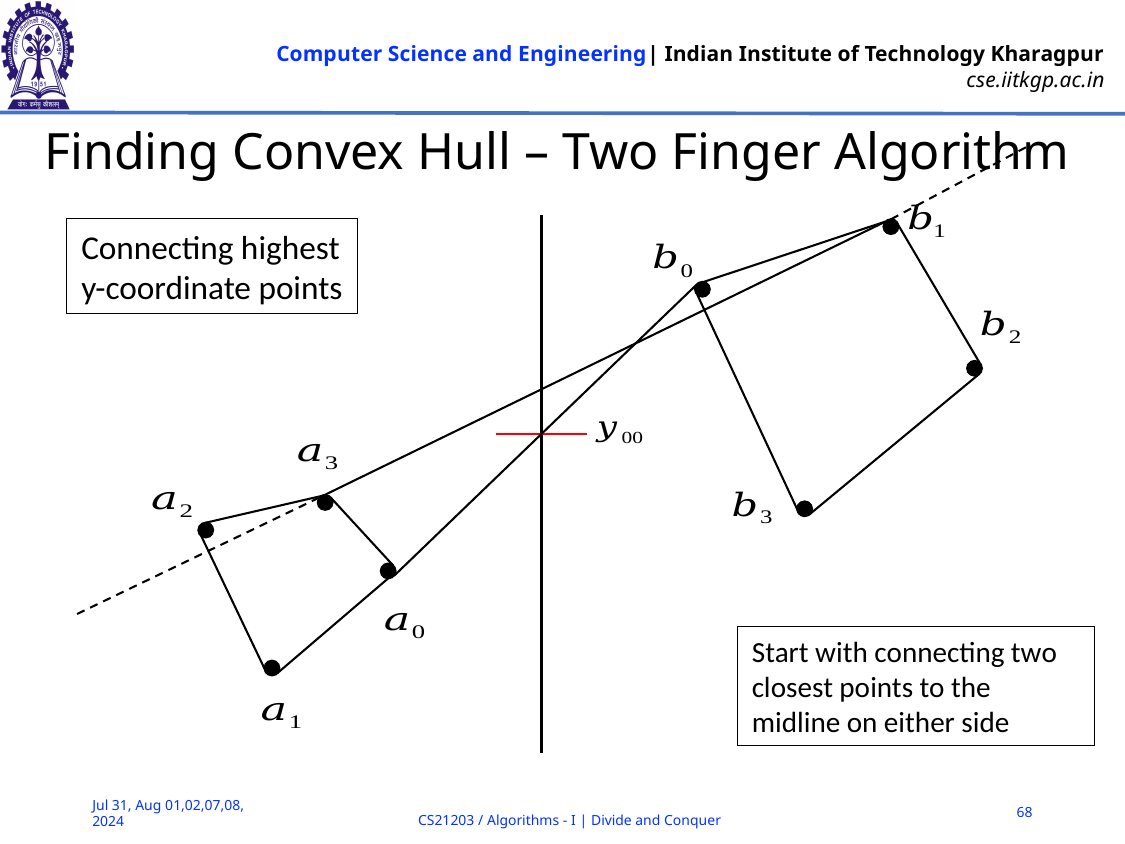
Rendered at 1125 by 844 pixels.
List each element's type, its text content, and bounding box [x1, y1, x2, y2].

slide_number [77, 798, 236, 844]
text_box Connecting highest y-coordinate points [66, 218, 151, 314]
title Finding Convex Hull – Two Finger Algorithm [35, 78, 1078, 221]
footer CS21203 / Algorithms - I | Divide and Conquer [236, 798, 904, 844]
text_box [890, 147, 1027, 220]
slide_number 68 [992, 790, 1048, 836]
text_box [151, 201, 1021, 753]
text_box Start with connecting two closest points to the midline on either side [1021, 626, 1095, 746]
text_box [77, 497, 320, 615]
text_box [393, 498, 698, 576]
picture [1, 1, 74, 110]
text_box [319, 221, 886, 498]
